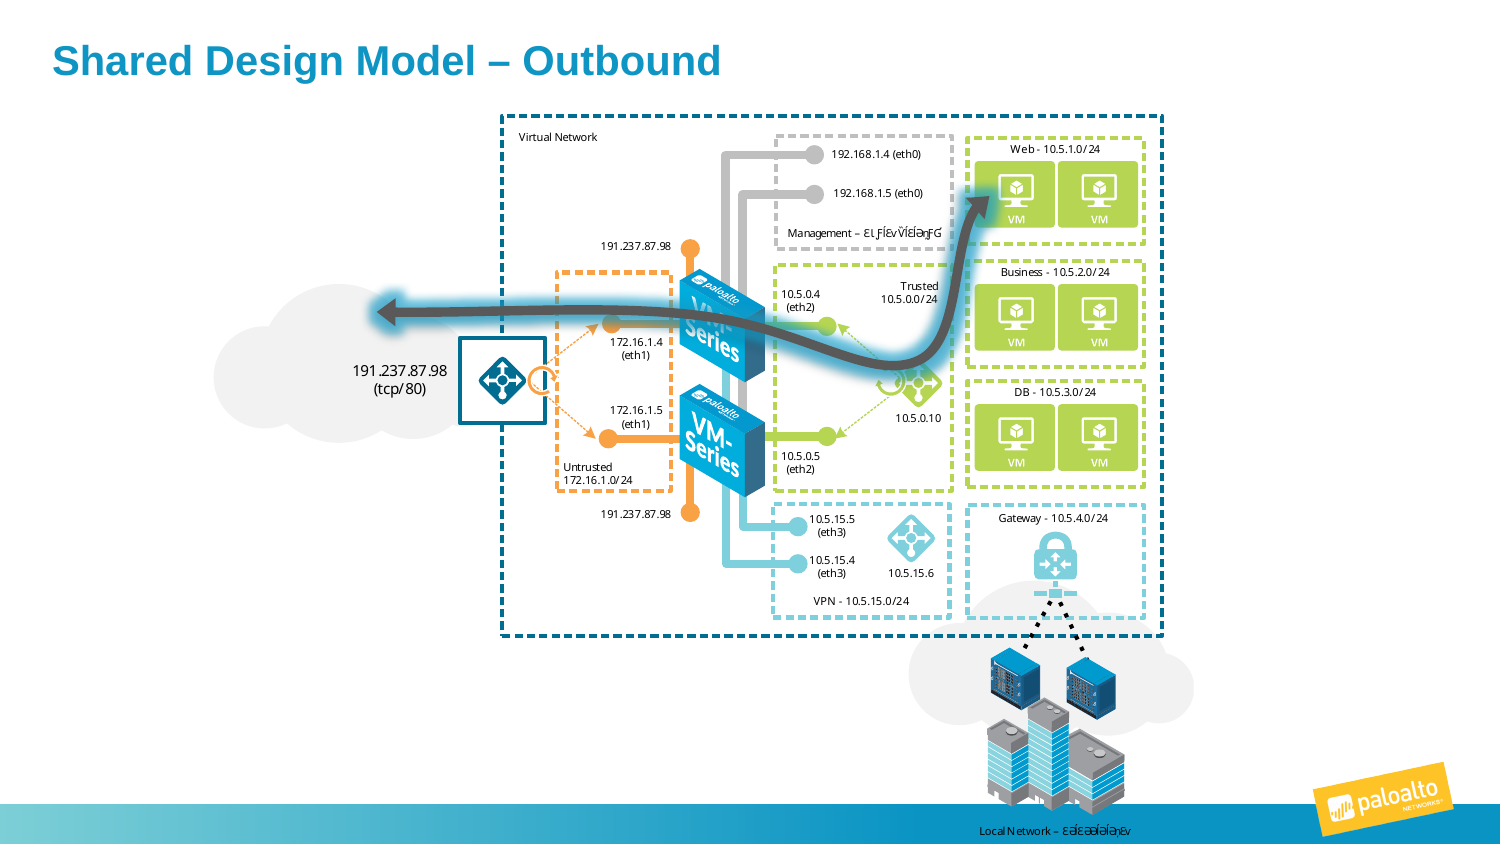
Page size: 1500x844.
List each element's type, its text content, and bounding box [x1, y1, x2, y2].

title Shared Design Model – Outbound [52, 33, 1442, 88]
picture [210, 111, 1195, 844]
picture [1304, 737, 1461, 836]
